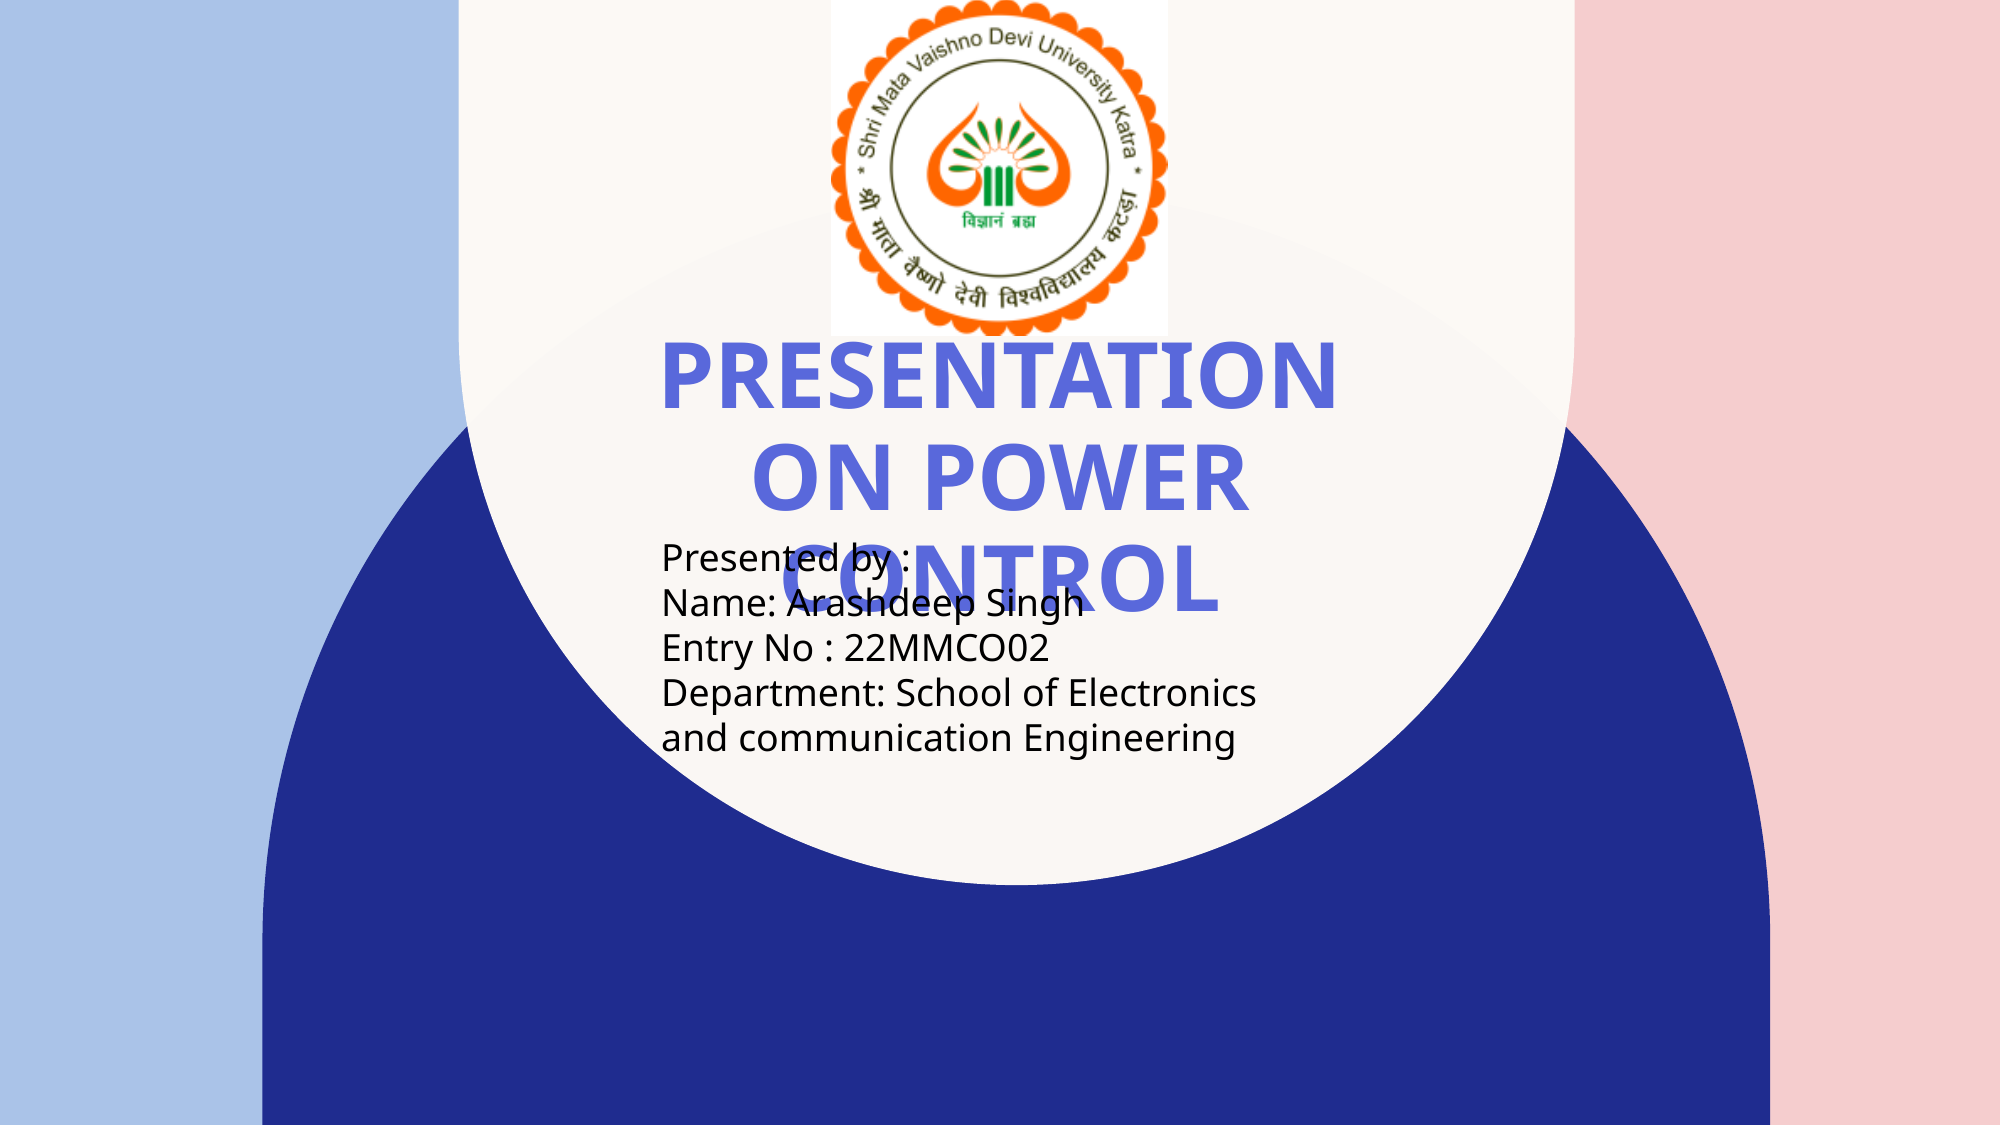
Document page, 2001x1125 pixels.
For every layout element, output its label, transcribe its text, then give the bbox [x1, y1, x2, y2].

title PRESENTATION ON POWER CONTROL [558, 325, 1442, 527]
picture [831, 0, 1169, 337]
subtitle [360, 794, 933, 939]
text_box Presented by : Name: Arashdeep Singh Entry No : 22MMCO02 Department: School of Electronics and communication Engineering [646, 526, 1296, 767]
